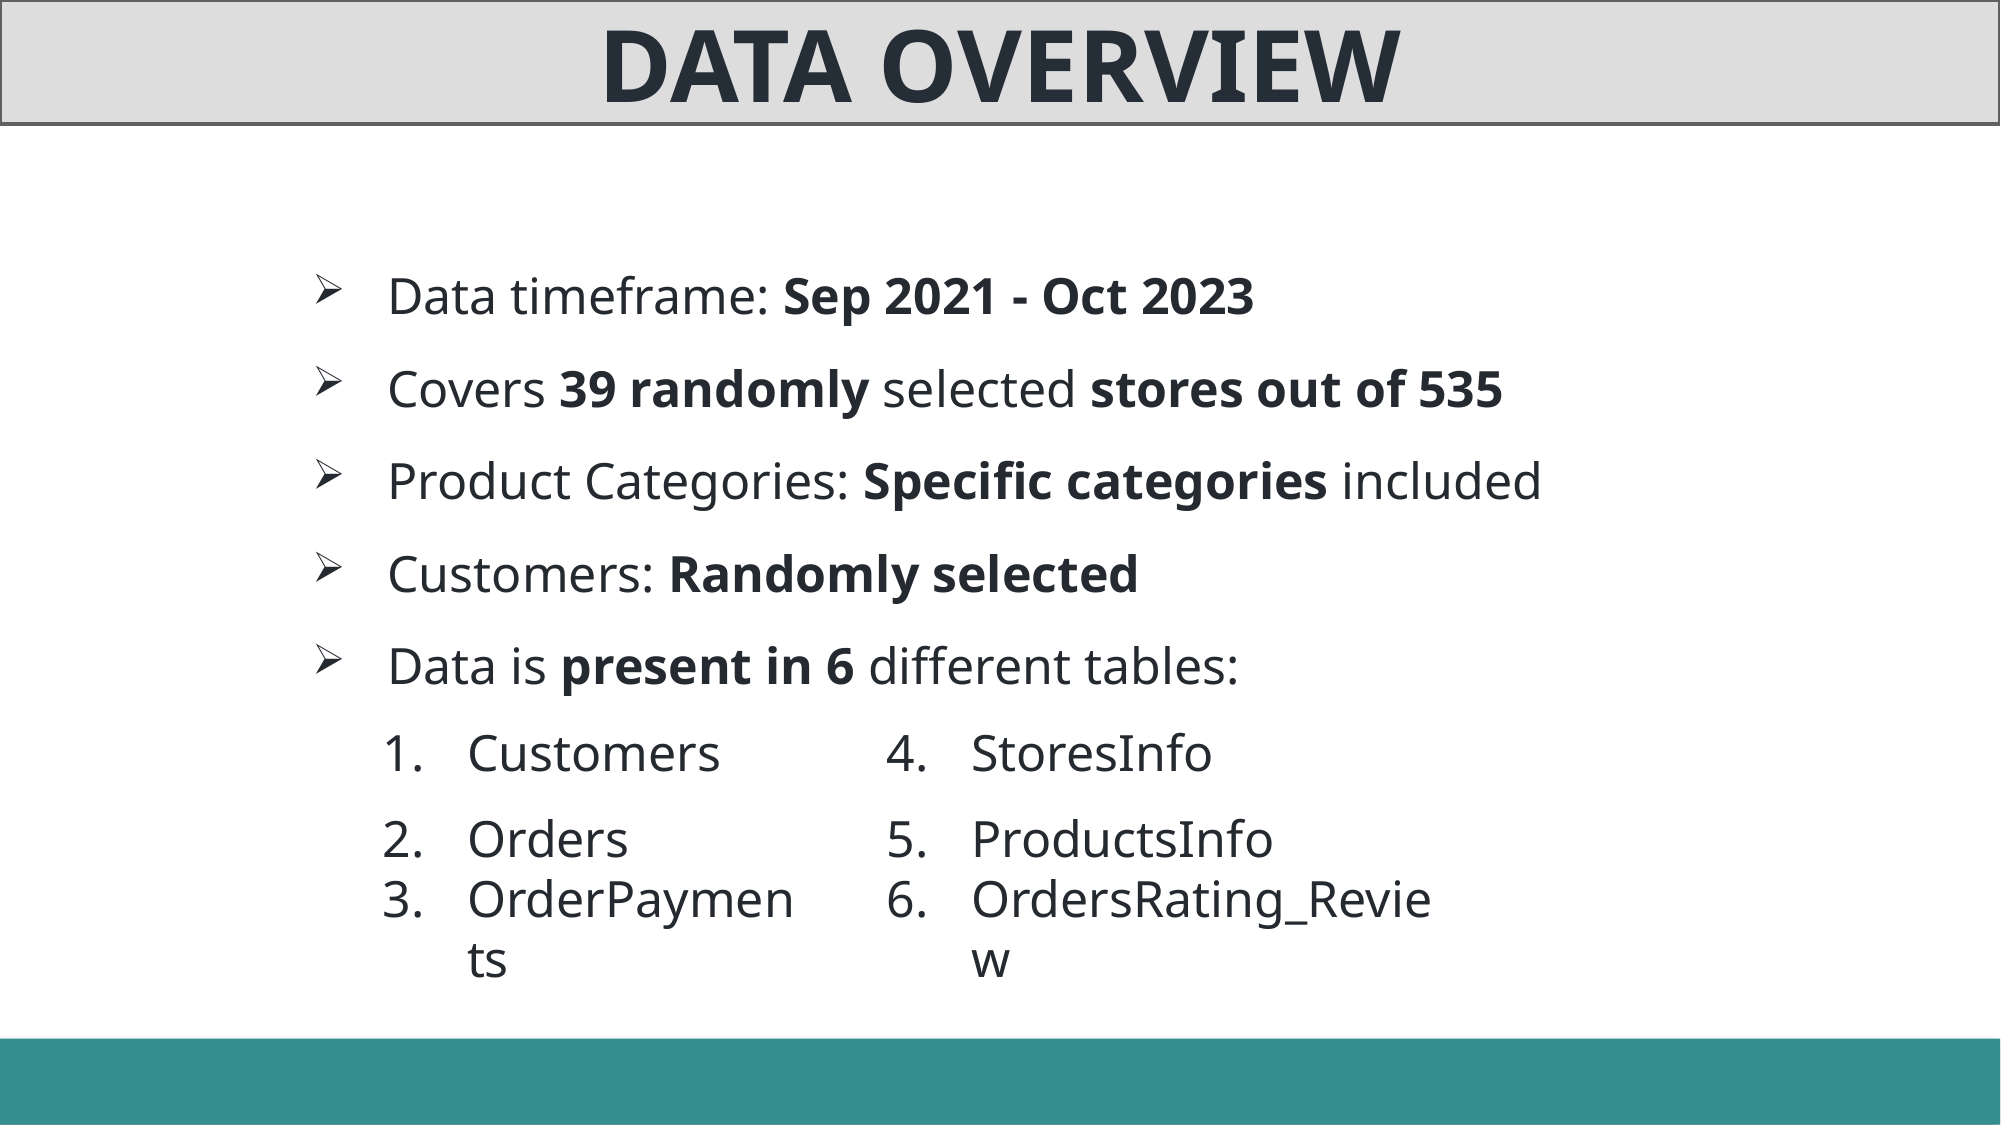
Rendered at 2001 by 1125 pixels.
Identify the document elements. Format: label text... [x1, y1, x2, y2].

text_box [311, 234, 1689, 997]
text_box DATA OVERVIEW [0, 0, 2000, 126]
